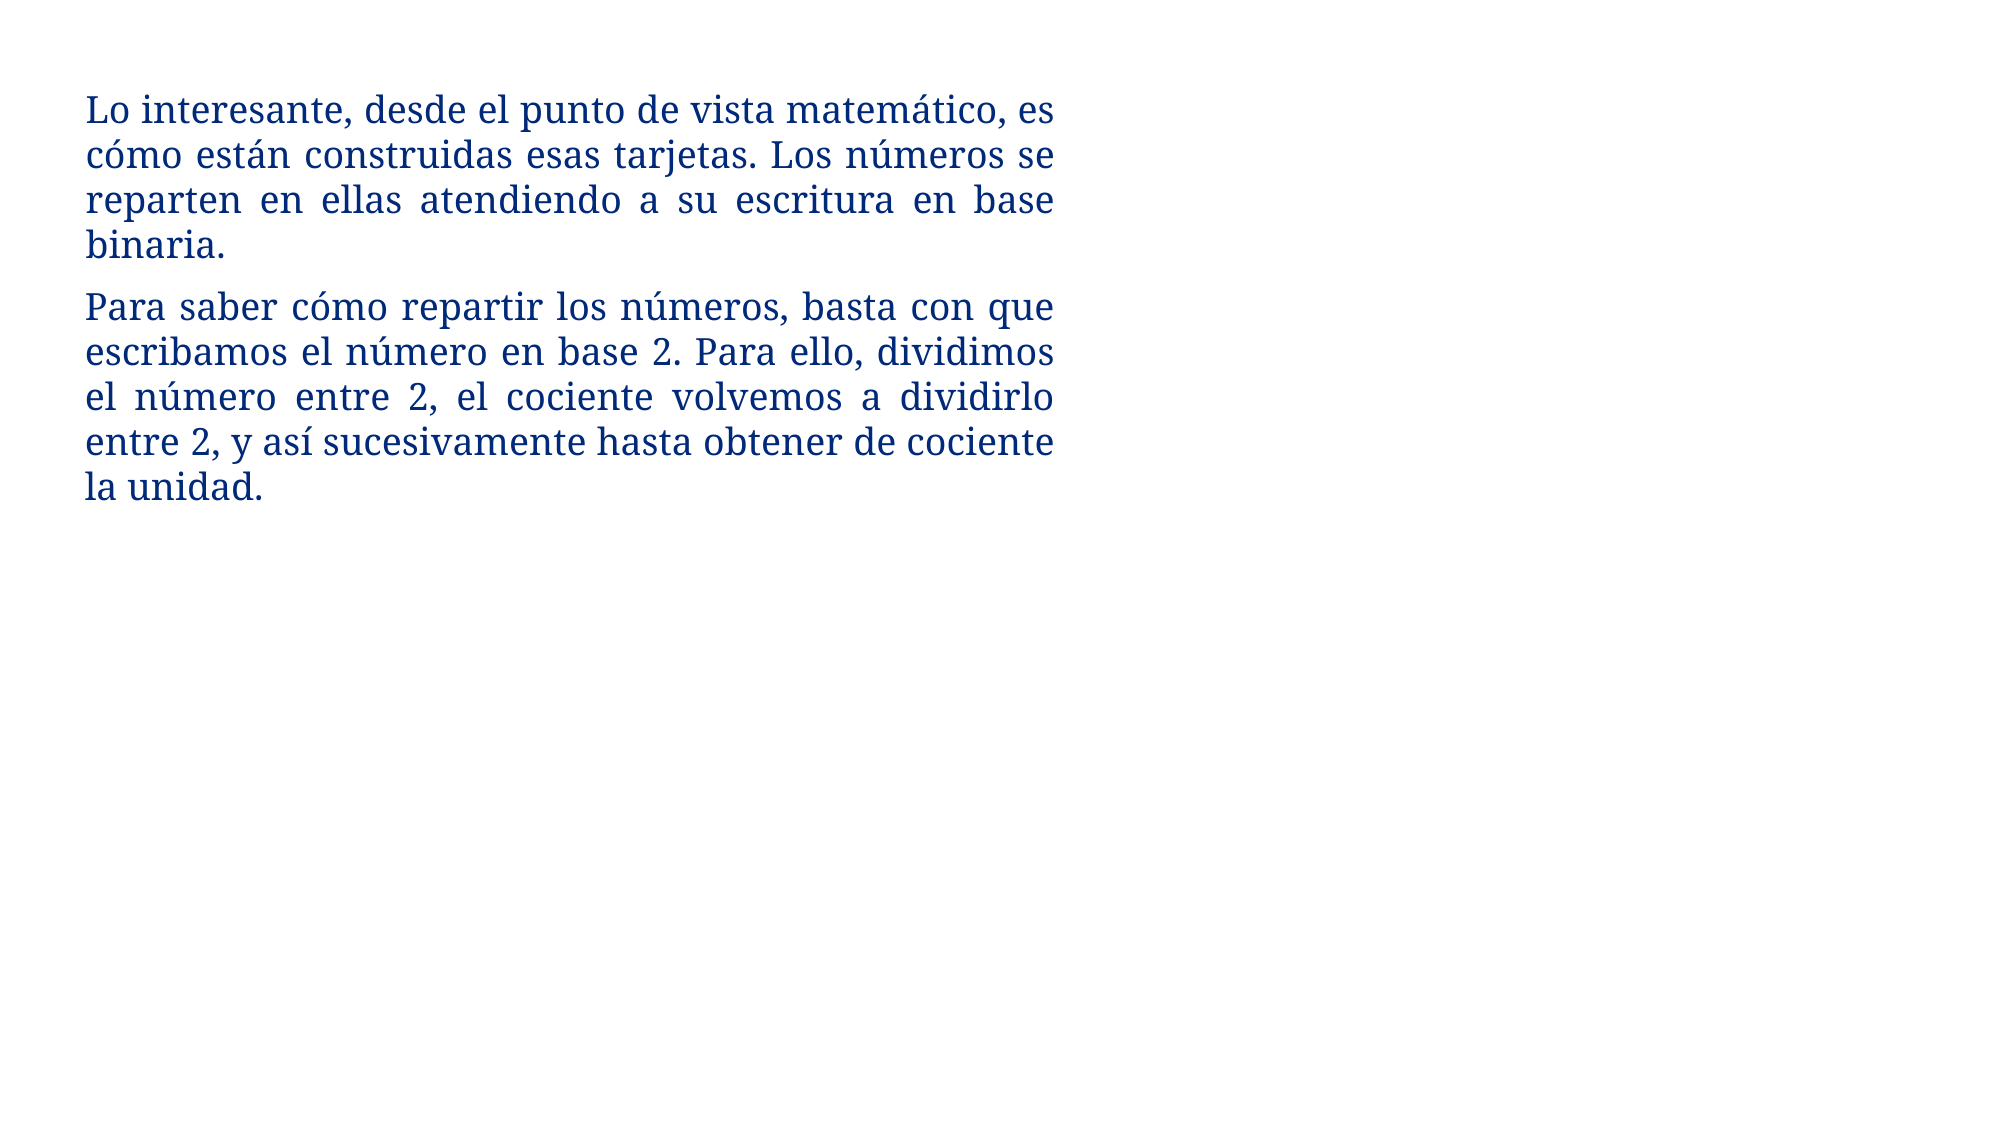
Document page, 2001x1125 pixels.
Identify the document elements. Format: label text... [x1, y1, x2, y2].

text_box Para saber cómo repartir los números, basta con que escribamos el número en base 2. Para ello, dividimos el número entre 2, el cociente volvemos a dividirlo entre 2, y así sucesivamente hasta obtener de cociente la unidad. [70, 275, 1071, 516]
text_box Lo interesante, desde el punto de vista matemático, es cómo están construidas esas tarjetas. Los números se reparten en ellas atendiendo a su escritura en base binaria. [70, 78, 1071, 274]
